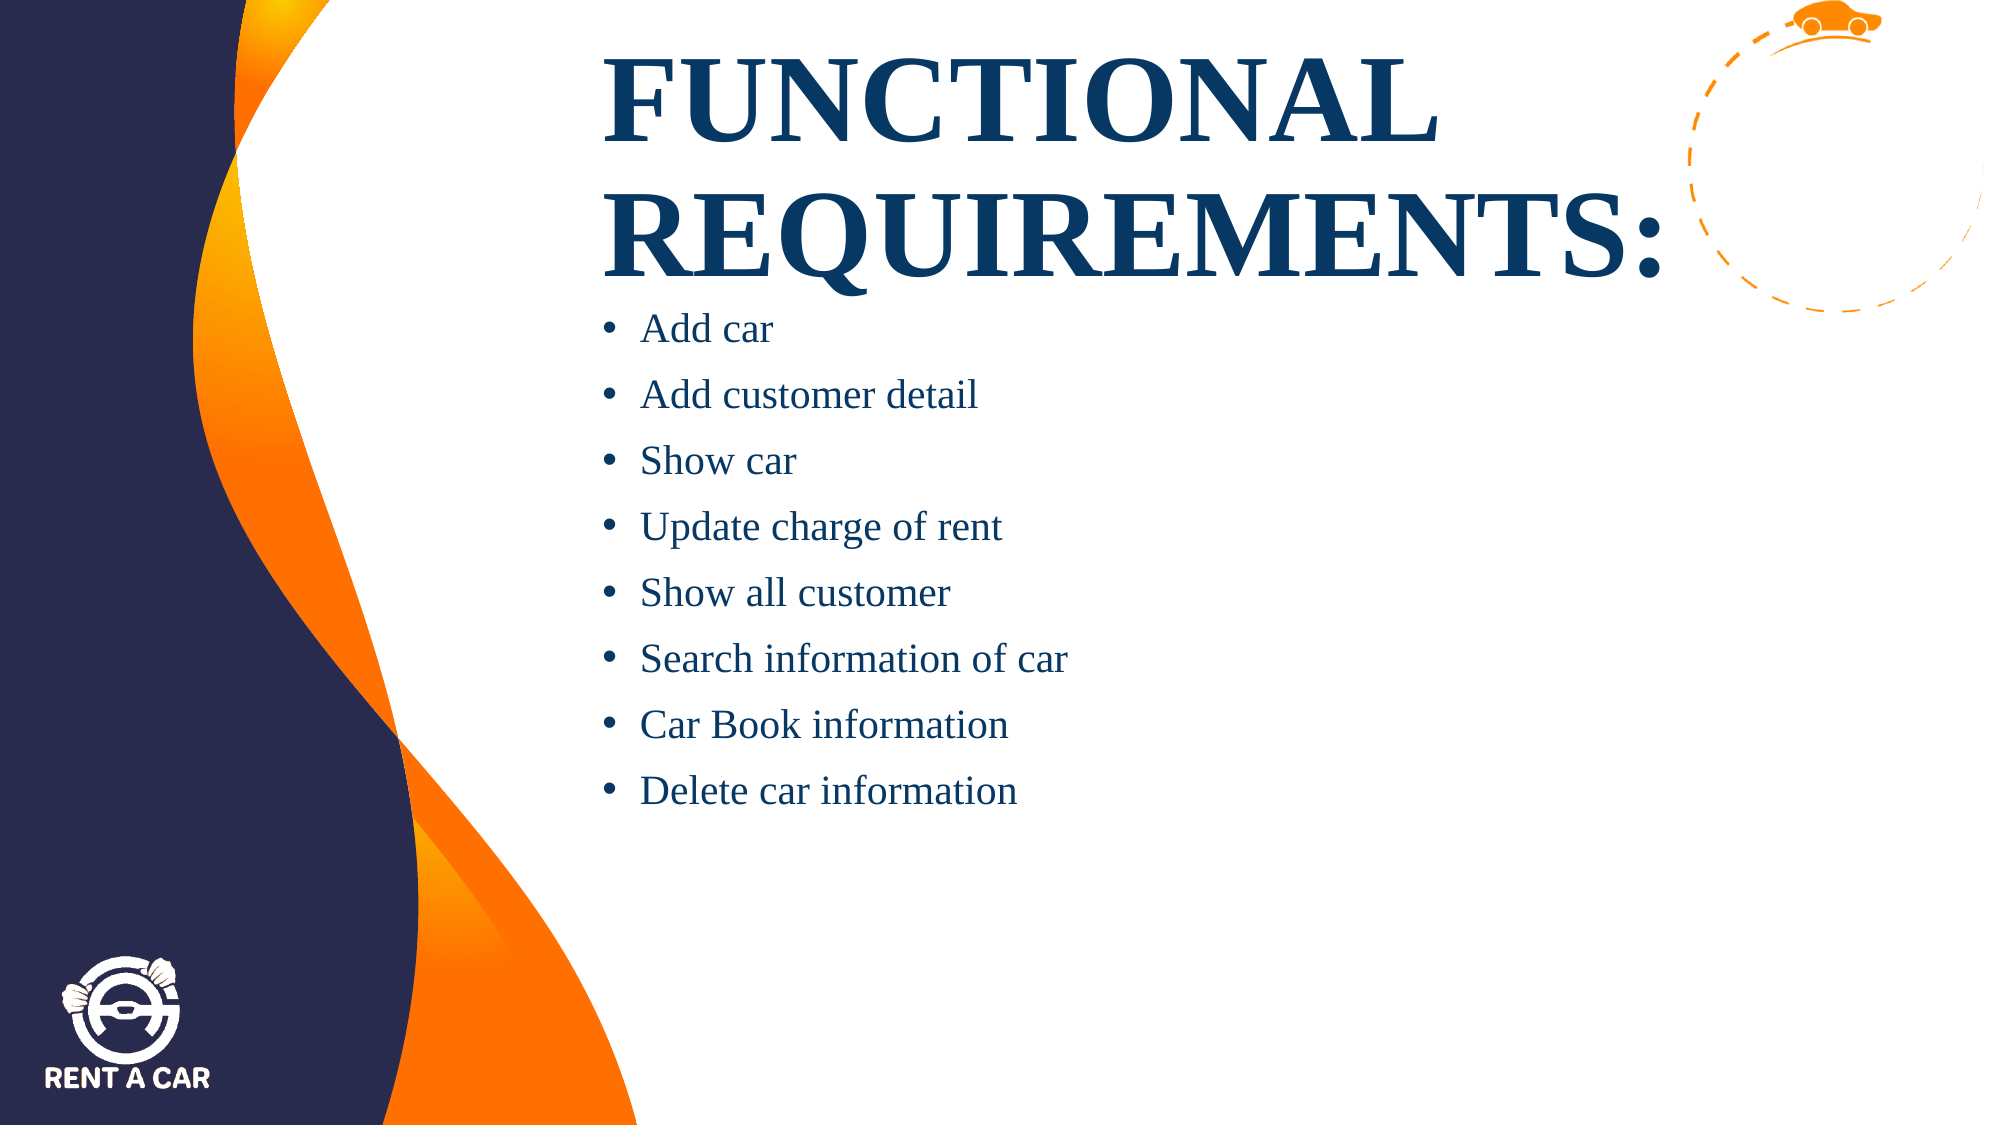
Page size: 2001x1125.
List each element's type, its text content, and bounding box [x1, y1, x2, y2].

list Add car Add customer detail Show car Update charge of rent Show all customer Search information of car Car Book information Delete car information [587, 299, 1863, 1014]
title FUNCTIONAL REQUIREMENTS: [587, 59, 1863, 278]
picture [1672, 0, 2000, 328]
picture [0, 874, 302, 1125]
